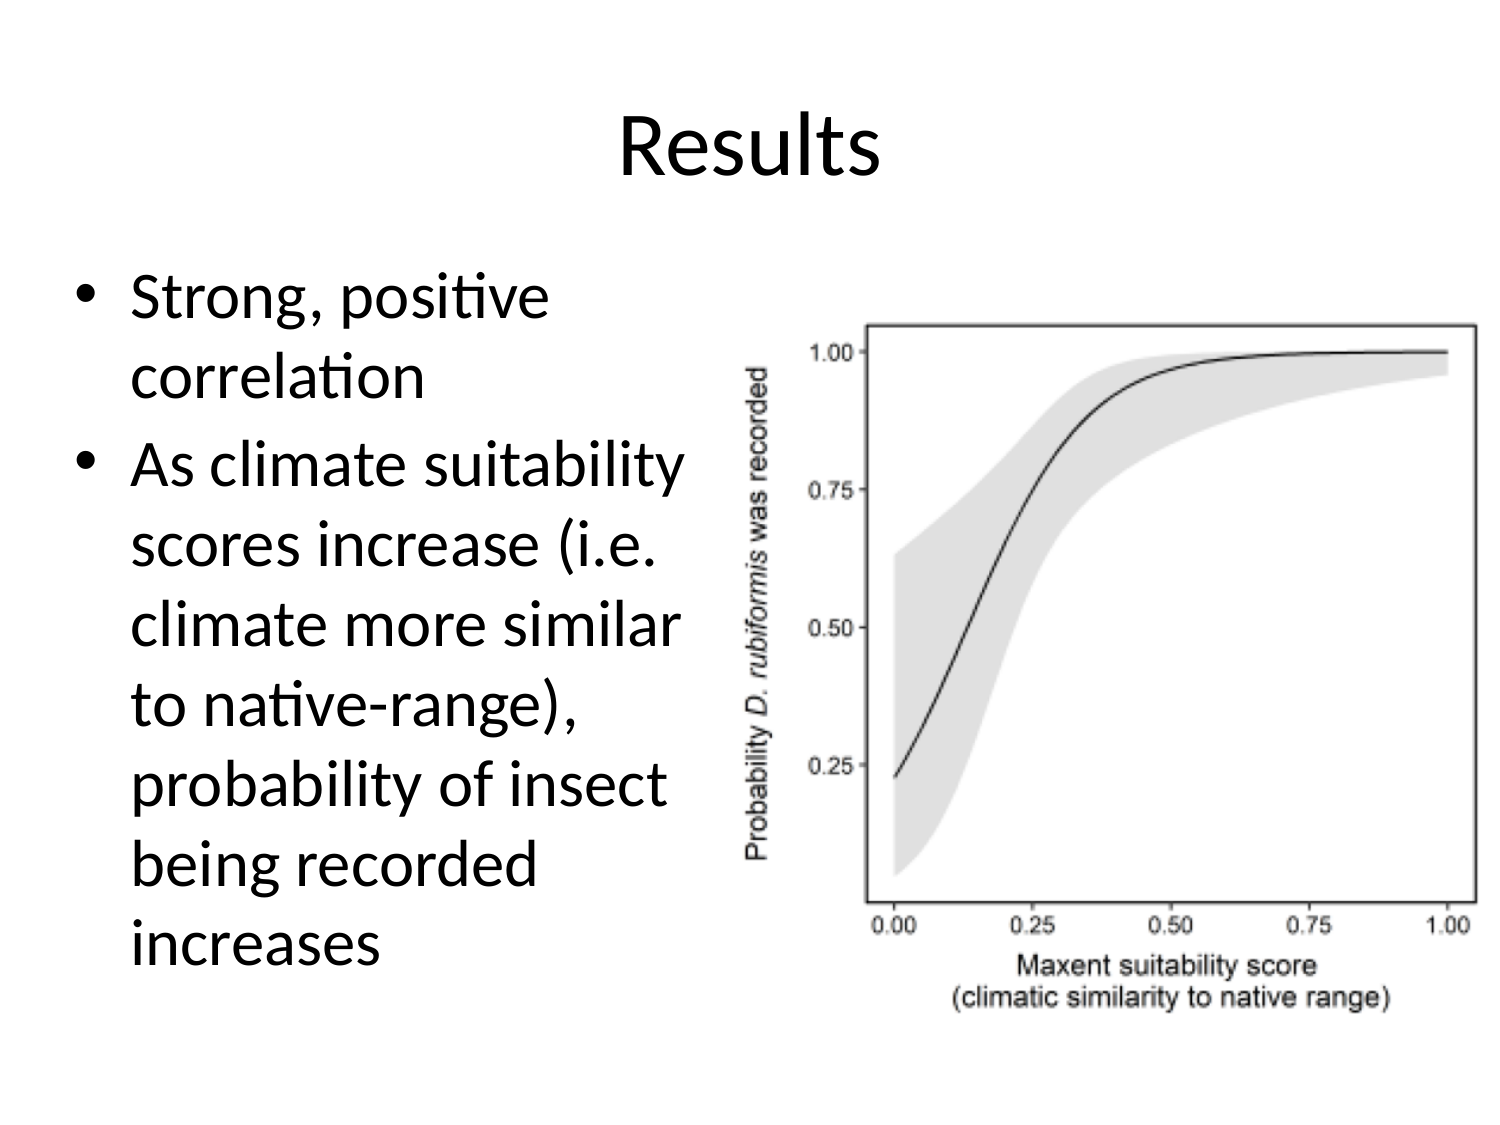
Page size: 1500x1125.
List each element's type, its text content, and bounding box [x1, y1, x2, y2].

picture [726, 318, 1489, 1026]
list Strong, positive correlation As climate suitability scores increase (i.e. climate more similar to native-range), probability of insect being recorded increases [40, 244, 750, 987]
title Results [75, 45, 1425, 233]
